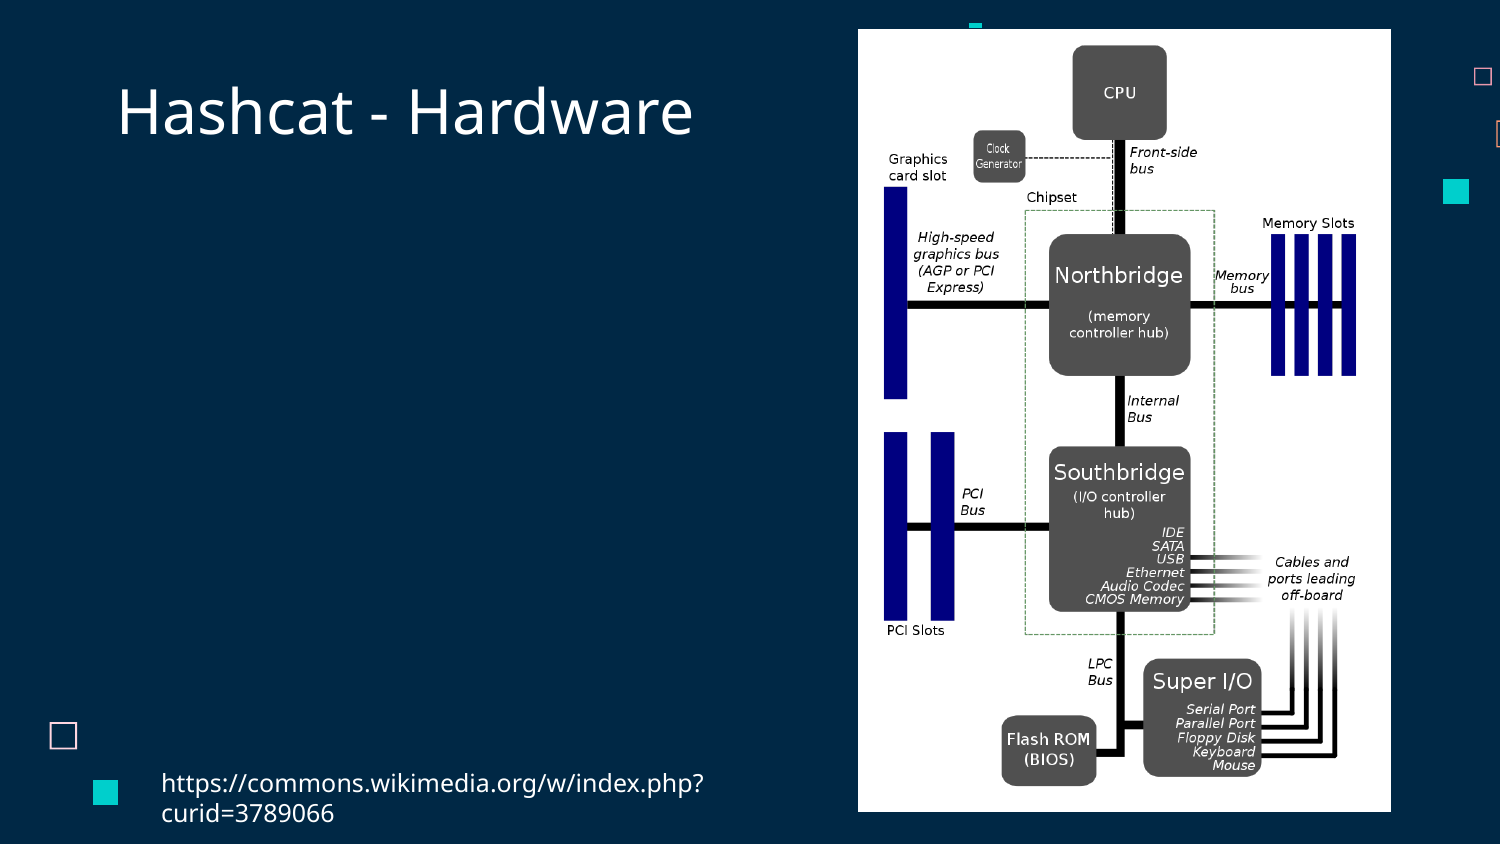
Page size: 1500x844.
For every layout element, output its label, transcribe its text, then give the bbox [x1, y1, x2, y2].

text_box https://commons.wikimedia.org/w/index.php?curid=3789066 [145, 752, 857, 843]
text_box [856, 28, 1392, 814]
title Hashcat - Hardware [101, 67, 851, 163]
